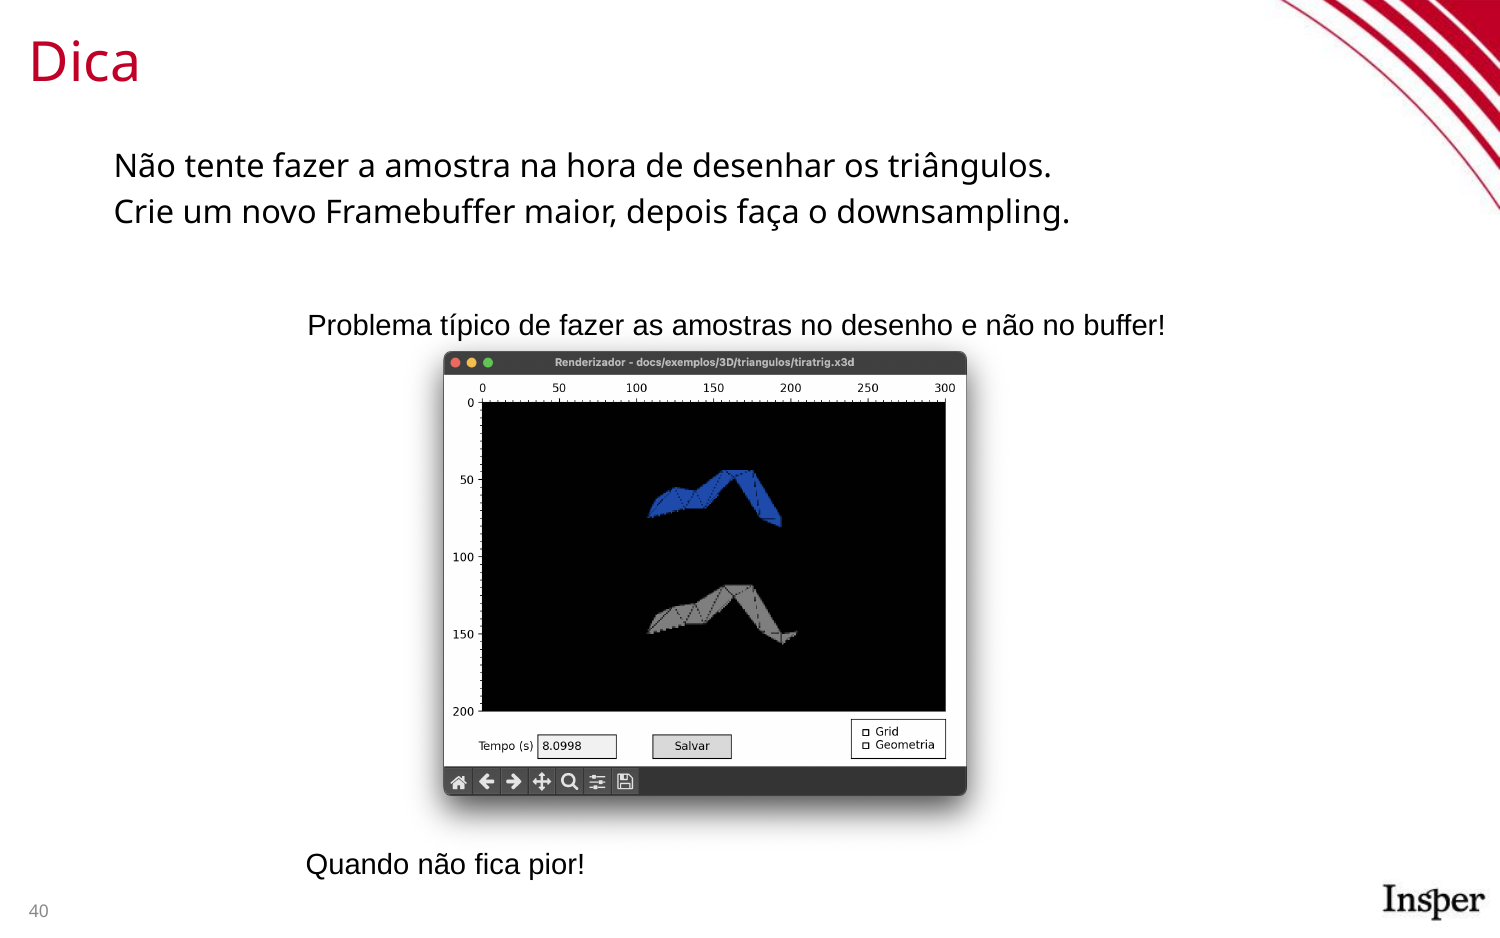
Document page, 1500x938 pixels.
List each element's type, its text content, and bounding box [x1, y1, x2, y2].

text_box Problema típico de fazer as amostras no desenho e não no buffer! [292, 299, 1211, 349]
picture [249, 0, 1500, 938]
slide_number 40 [0, 887, 78, 938]
list Não tente fazer a amostra na hora de desenhar os triângulos. Crie um novo Framebuffer maior, depois faça o downsampling. [64, 137, 1447, 239]
title Dica [13, 18, 1397, 104]
text_box Quando não fica pior! [290, 837, 1209, 888]
